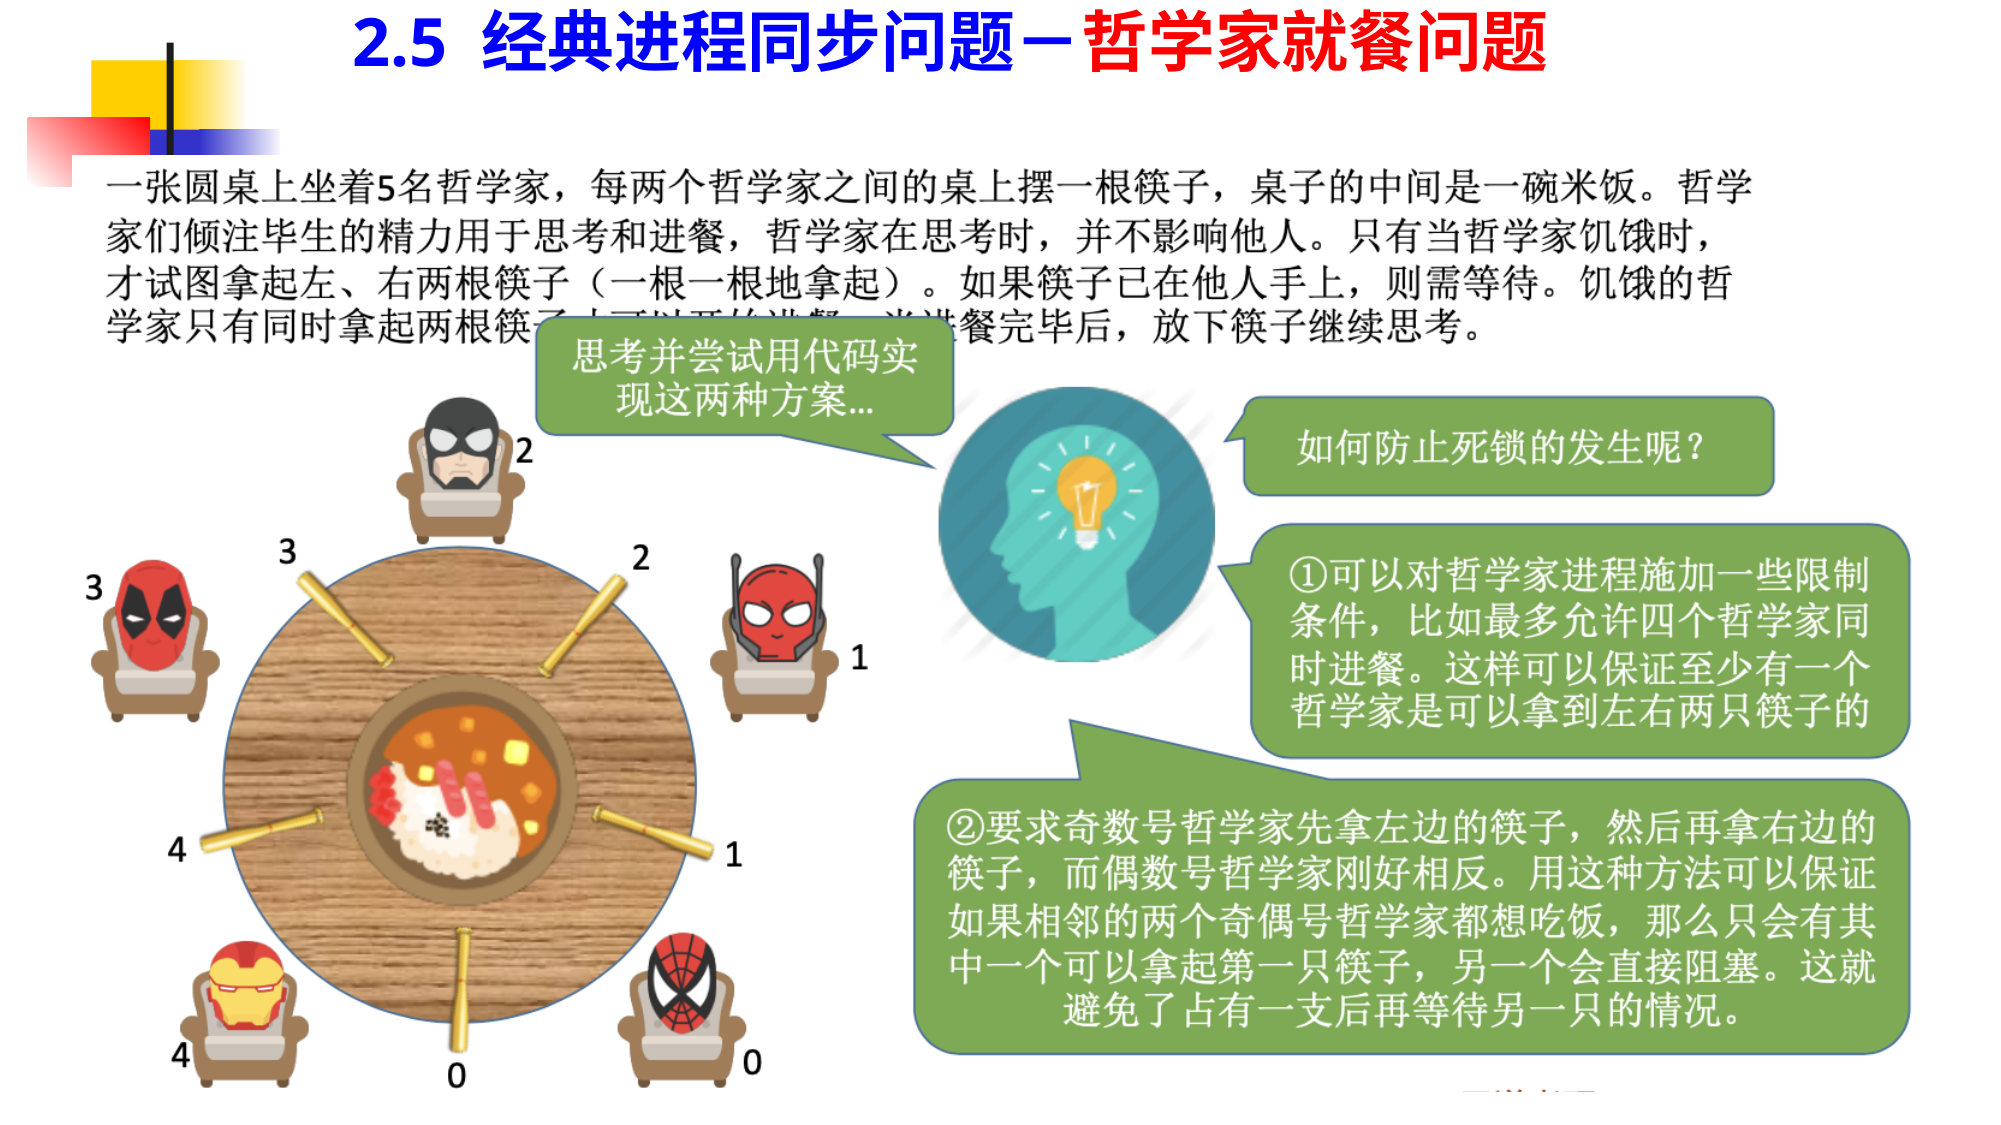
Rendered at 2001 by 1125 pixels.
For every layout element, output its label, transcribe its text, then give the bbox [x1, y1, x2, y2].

text_box 2.5 经典进程同步问题－哲学家就餐问题 [337, 0, 1663, 88]
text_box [72, 155, 1928, 1125]
